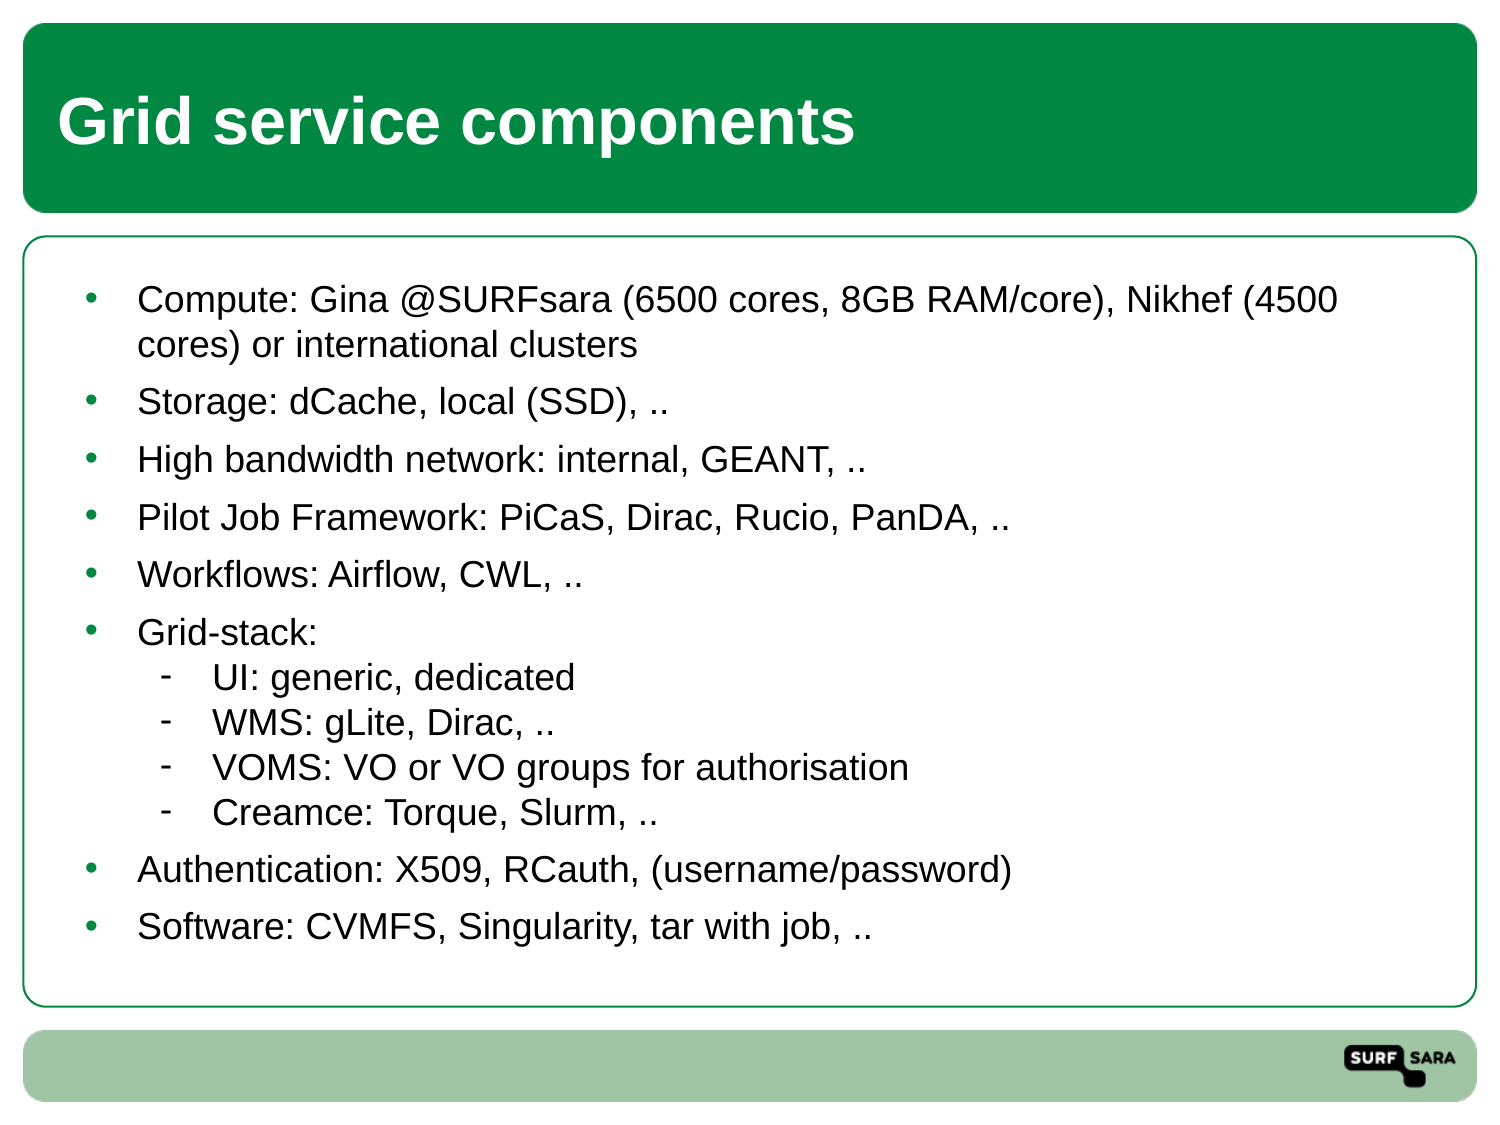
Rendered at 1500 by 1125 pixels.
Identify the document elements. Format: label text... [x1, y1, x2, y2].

picture [23, 1030, 1477, 1102]
title Grid service components [23, 23, 1477, 213]
list Compute: Gina @SURFsara (6500 cores, 8GB RAM/core), Nikhef (4500 cores) or international clusters Storage: dCache, local (SSD), .. High bandwidth network: internal, GEANT, .. Pilot Job Framework: PiCaS, Dirac, Rucio, PanDA, .. Workflows: Airflow, CWL, .. Grid-stack: UI: generic, dedicated WMS: gLite, Dirac, .. VOMS: VO or VO groups for authorisation Creamce: Torque, Slurm, .. Authentication: X509, RCauth, (username/password) Software: CVMFS, Singularity, tar with job, .. [47, 259, 1453, 984]
